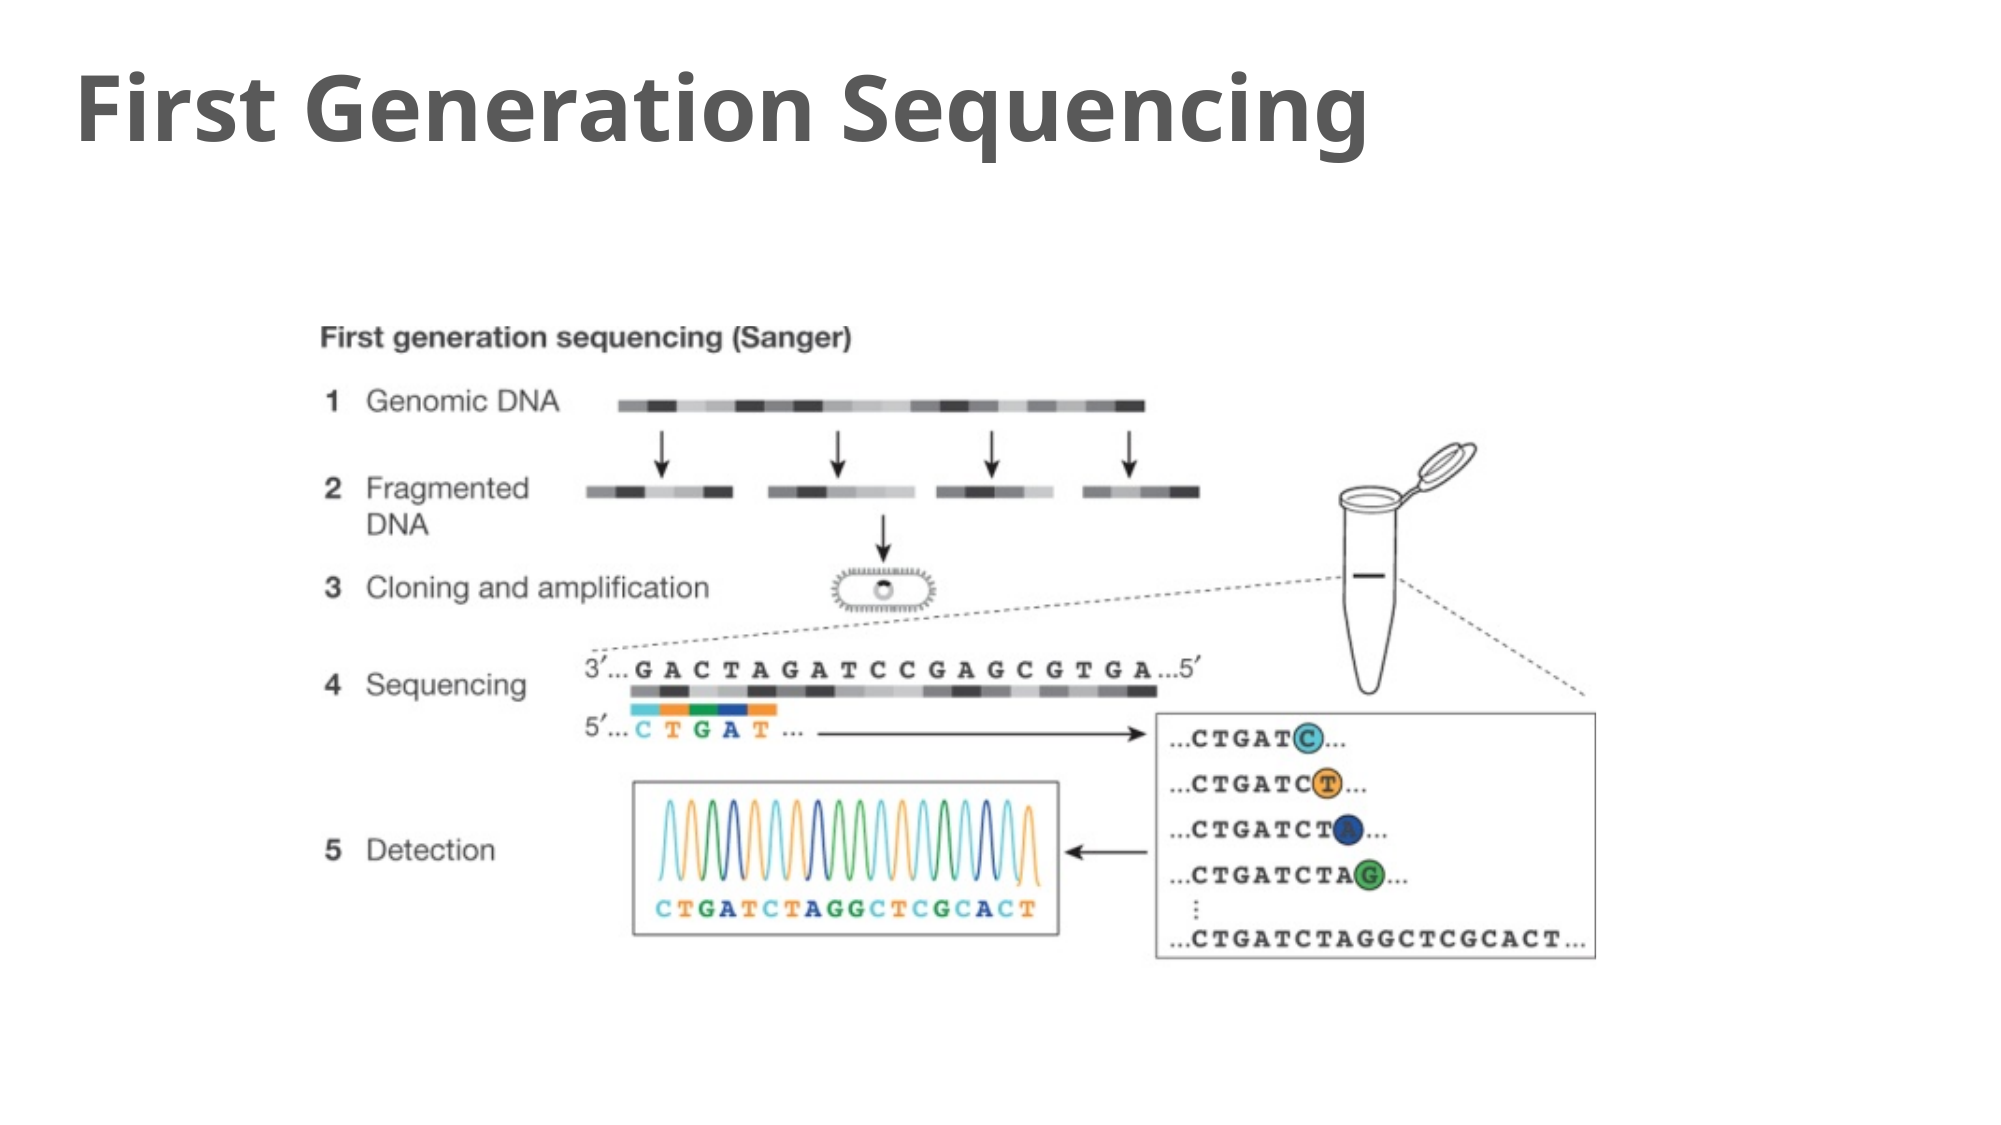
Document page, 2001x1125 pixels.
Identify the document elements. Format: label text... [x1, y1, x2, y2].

picture [320, 325, 1597, 978]
title First Generation Sequencing [58, 3, 2000, 221]
